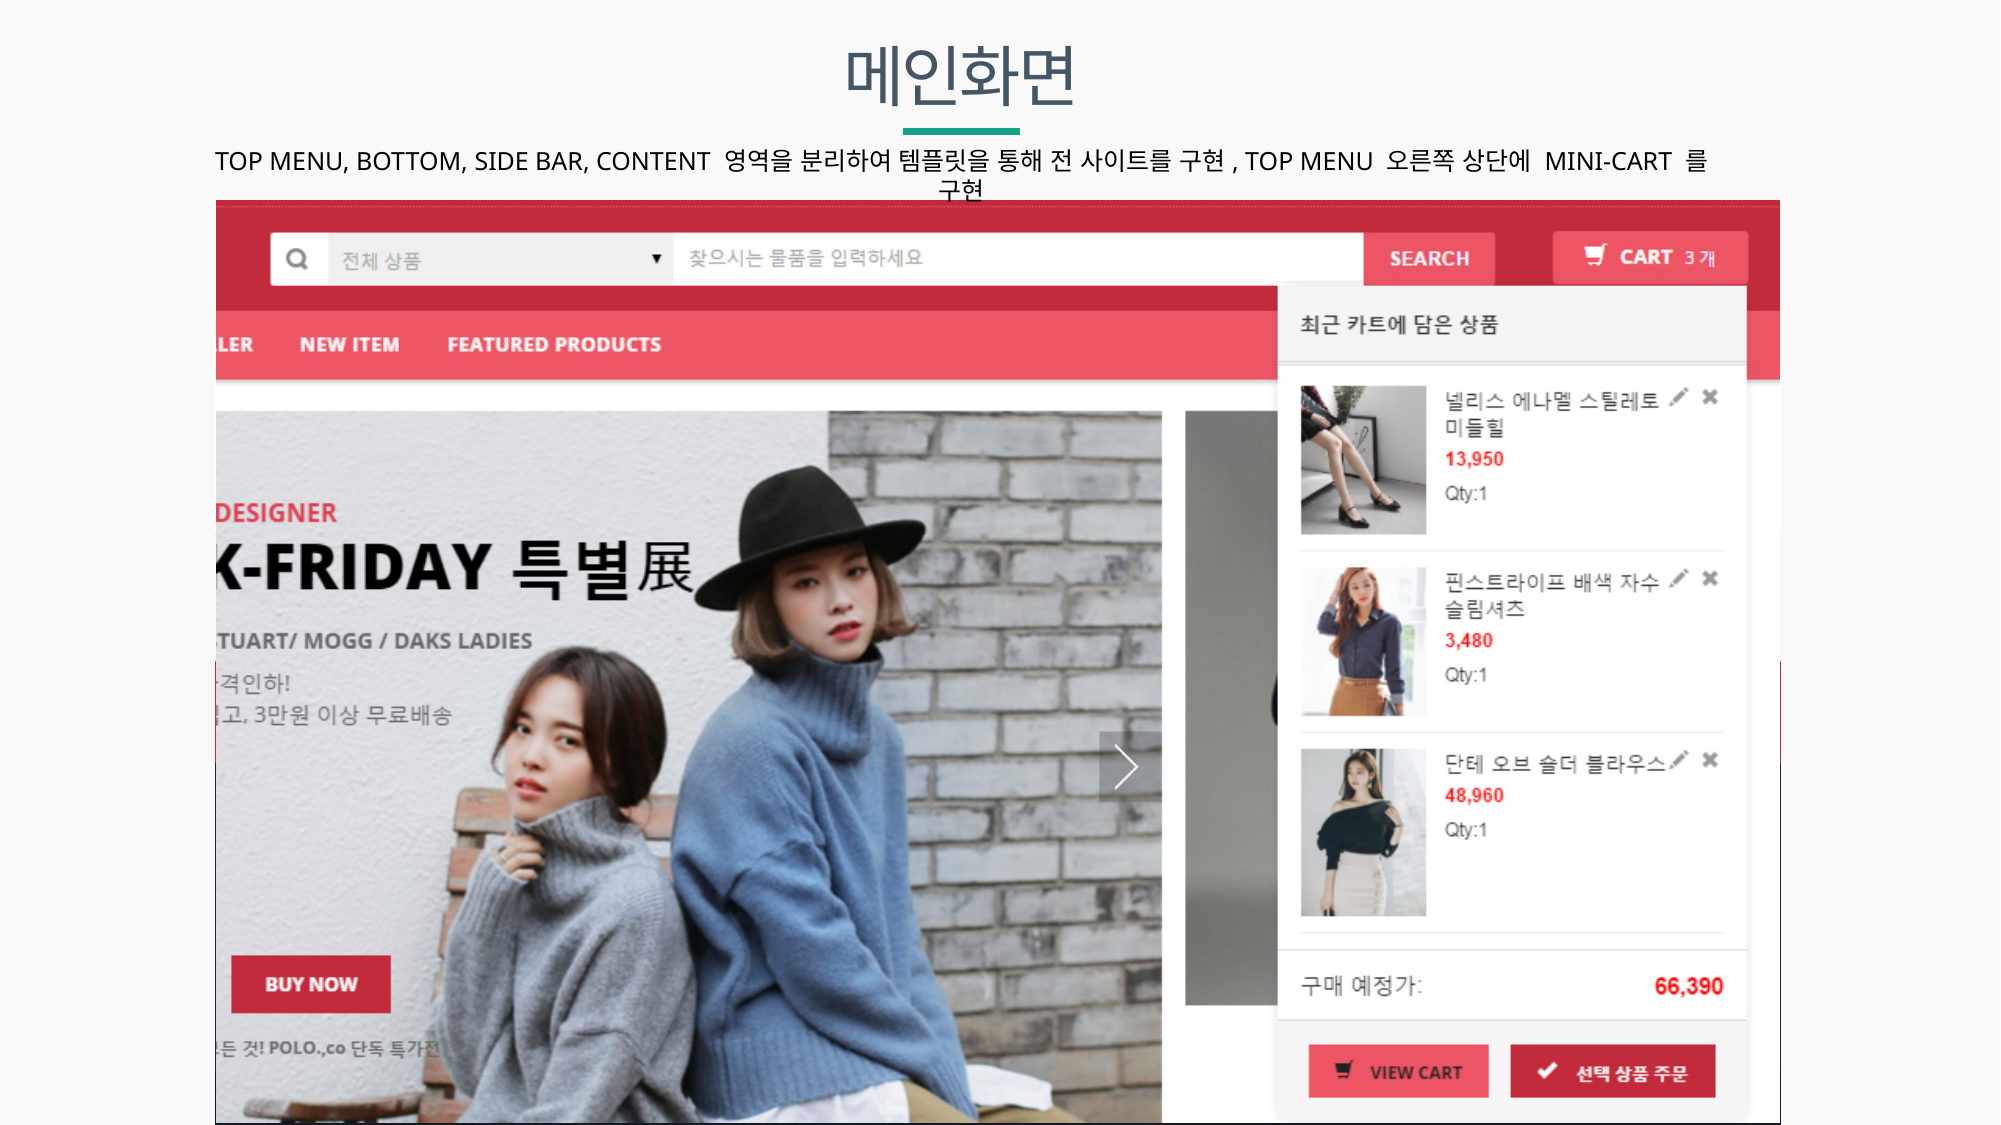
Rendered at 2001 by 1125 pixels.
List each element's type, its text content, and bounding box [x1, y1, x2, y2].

picture [215, 200, 1781, 1125]
text_box TOP MENU, BOTTOM, SIDE BAR, CONTENT 영역을 분리하여 템플릿을 통해 전 사이트를 구현, TOP MENU 오른쪽 상단에 MINI-CART 를 구현 [193, 138, 1729, 213]
text_box 메인화면 [581, 27, 1342, 123]
